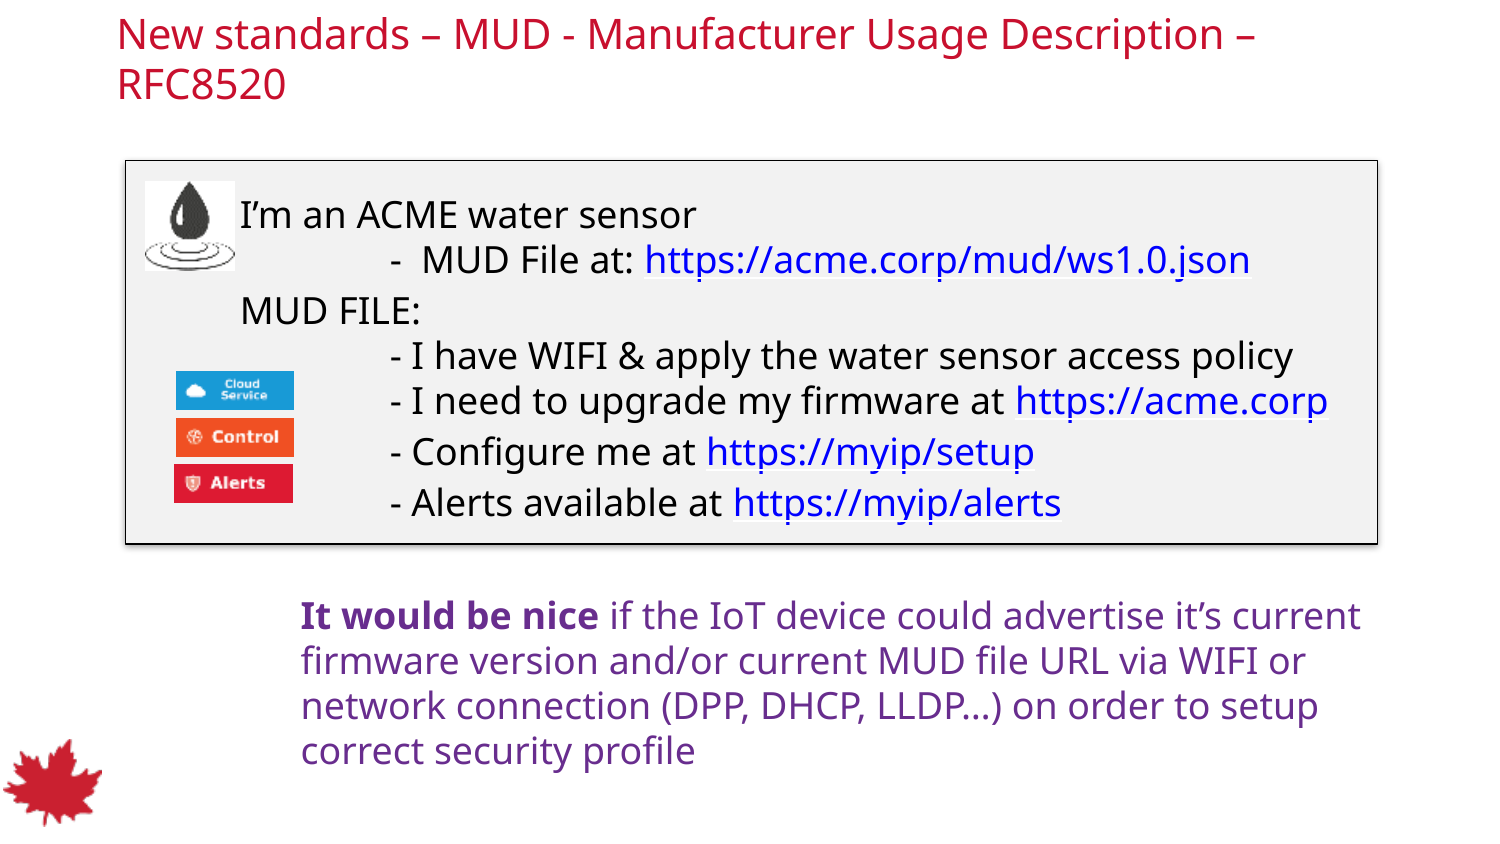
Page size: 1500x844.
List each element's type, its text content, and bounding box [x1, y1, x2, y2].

picture [174, 464, 294, 503]
text_box [9, 763, 99, 809]
picture [176, 371, 295, 411]
picture [176, 418, 295, 458]
text_box It would be nice if the IoT device could advertise it’s current firmware version and/or current MUD file URL via WIFI or network connection (DPP, DHCP, LLDP…) on order to setup correct security profile [285, 584, 1444, 780]
text_box I’m an ACME water sensor - MUD File at: https://acme.corp/mud/ws1.0.json MUD FILE: - I have WIFI & apply the water sensor access policy - I need to upgrade my firmware at https://acme.corp - Configure me at https://myip/setup - Alerts available at https://myip/alerts [225, 183, 1332, 514]
picture [145, 181, 236, 272]
text_box [125, 160, 1378, 545]
picture [3, 739, 102, 827]
text_box New standards – MUD - Manufacturer Usage Description – RFC8520 [101, 0, 1444, 166]
